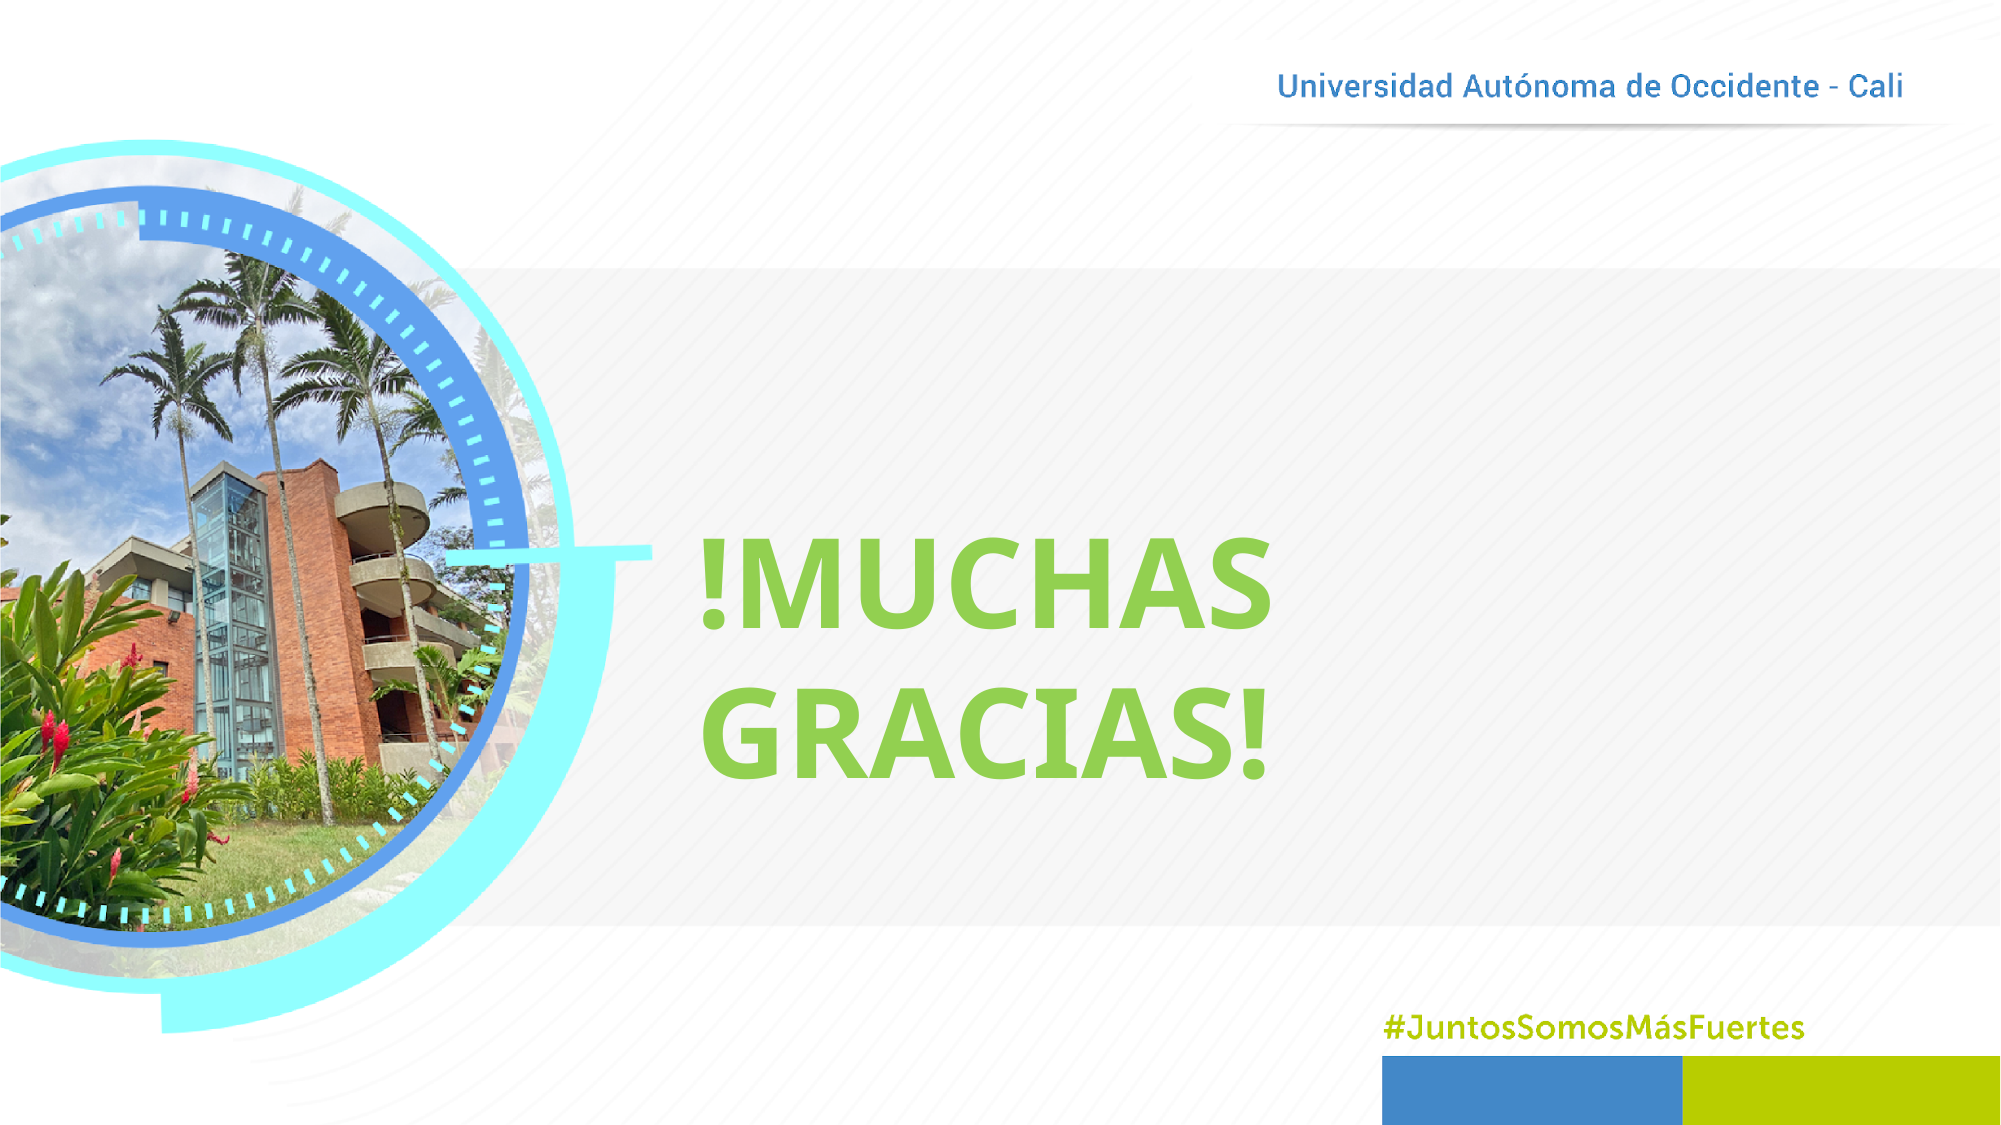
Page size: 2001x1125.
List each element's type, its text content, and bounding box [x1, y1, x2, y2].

picture [0, 0, 2001, 1125]
text_box !MUCHAS GRACIAS! [681, 495, 1874, 811]
